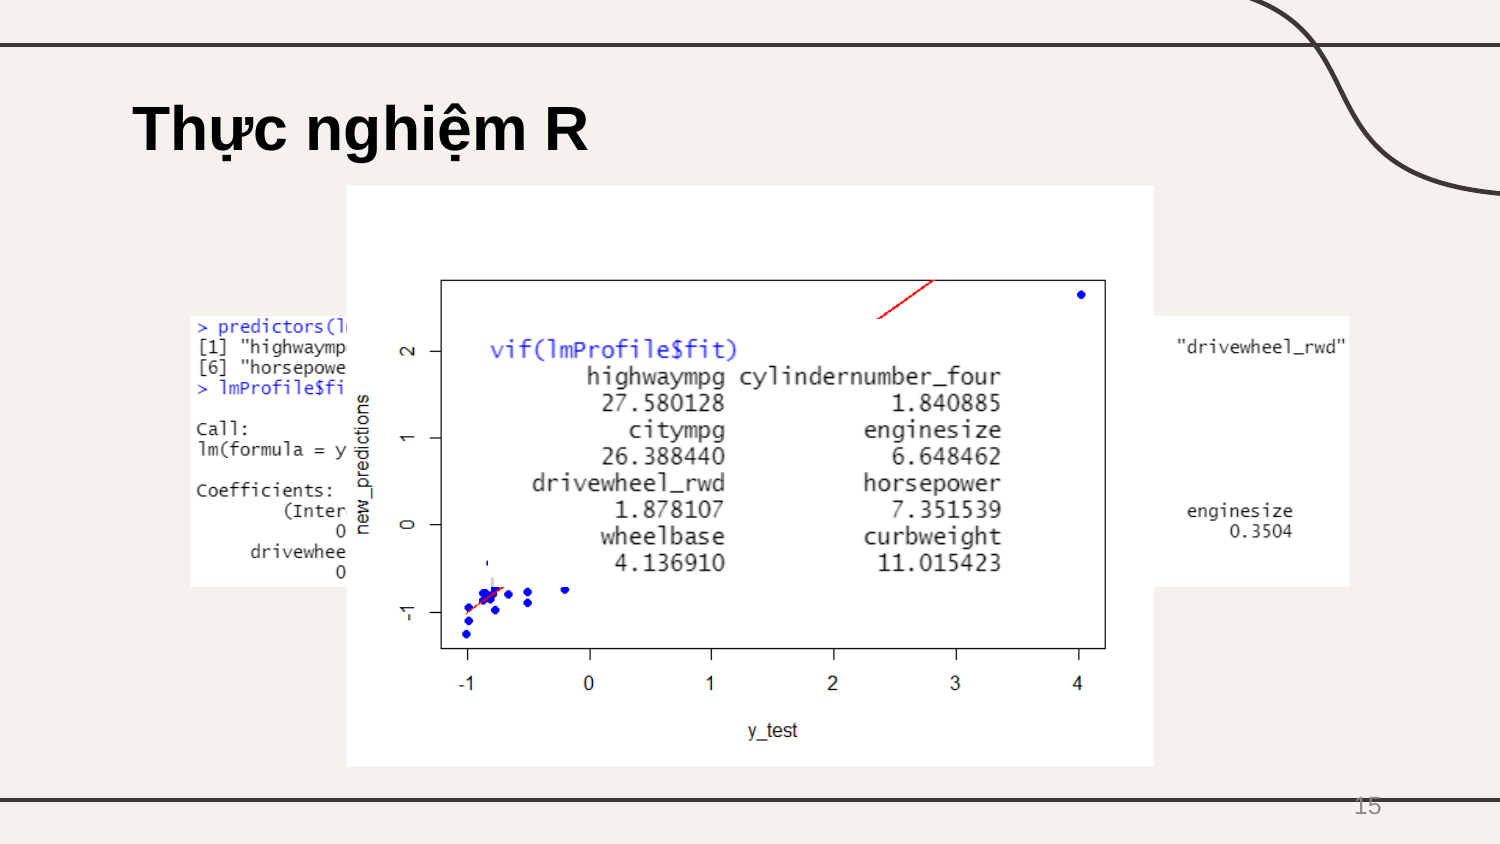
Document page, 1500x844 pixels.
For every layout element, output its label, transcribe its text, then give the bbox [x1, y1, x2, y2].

title Thực nghiệm R [116, 72, 1422, 167]
slide_number 15 [1059, 782, 1397, 828]
picture [189, 186, 1349, 766]
